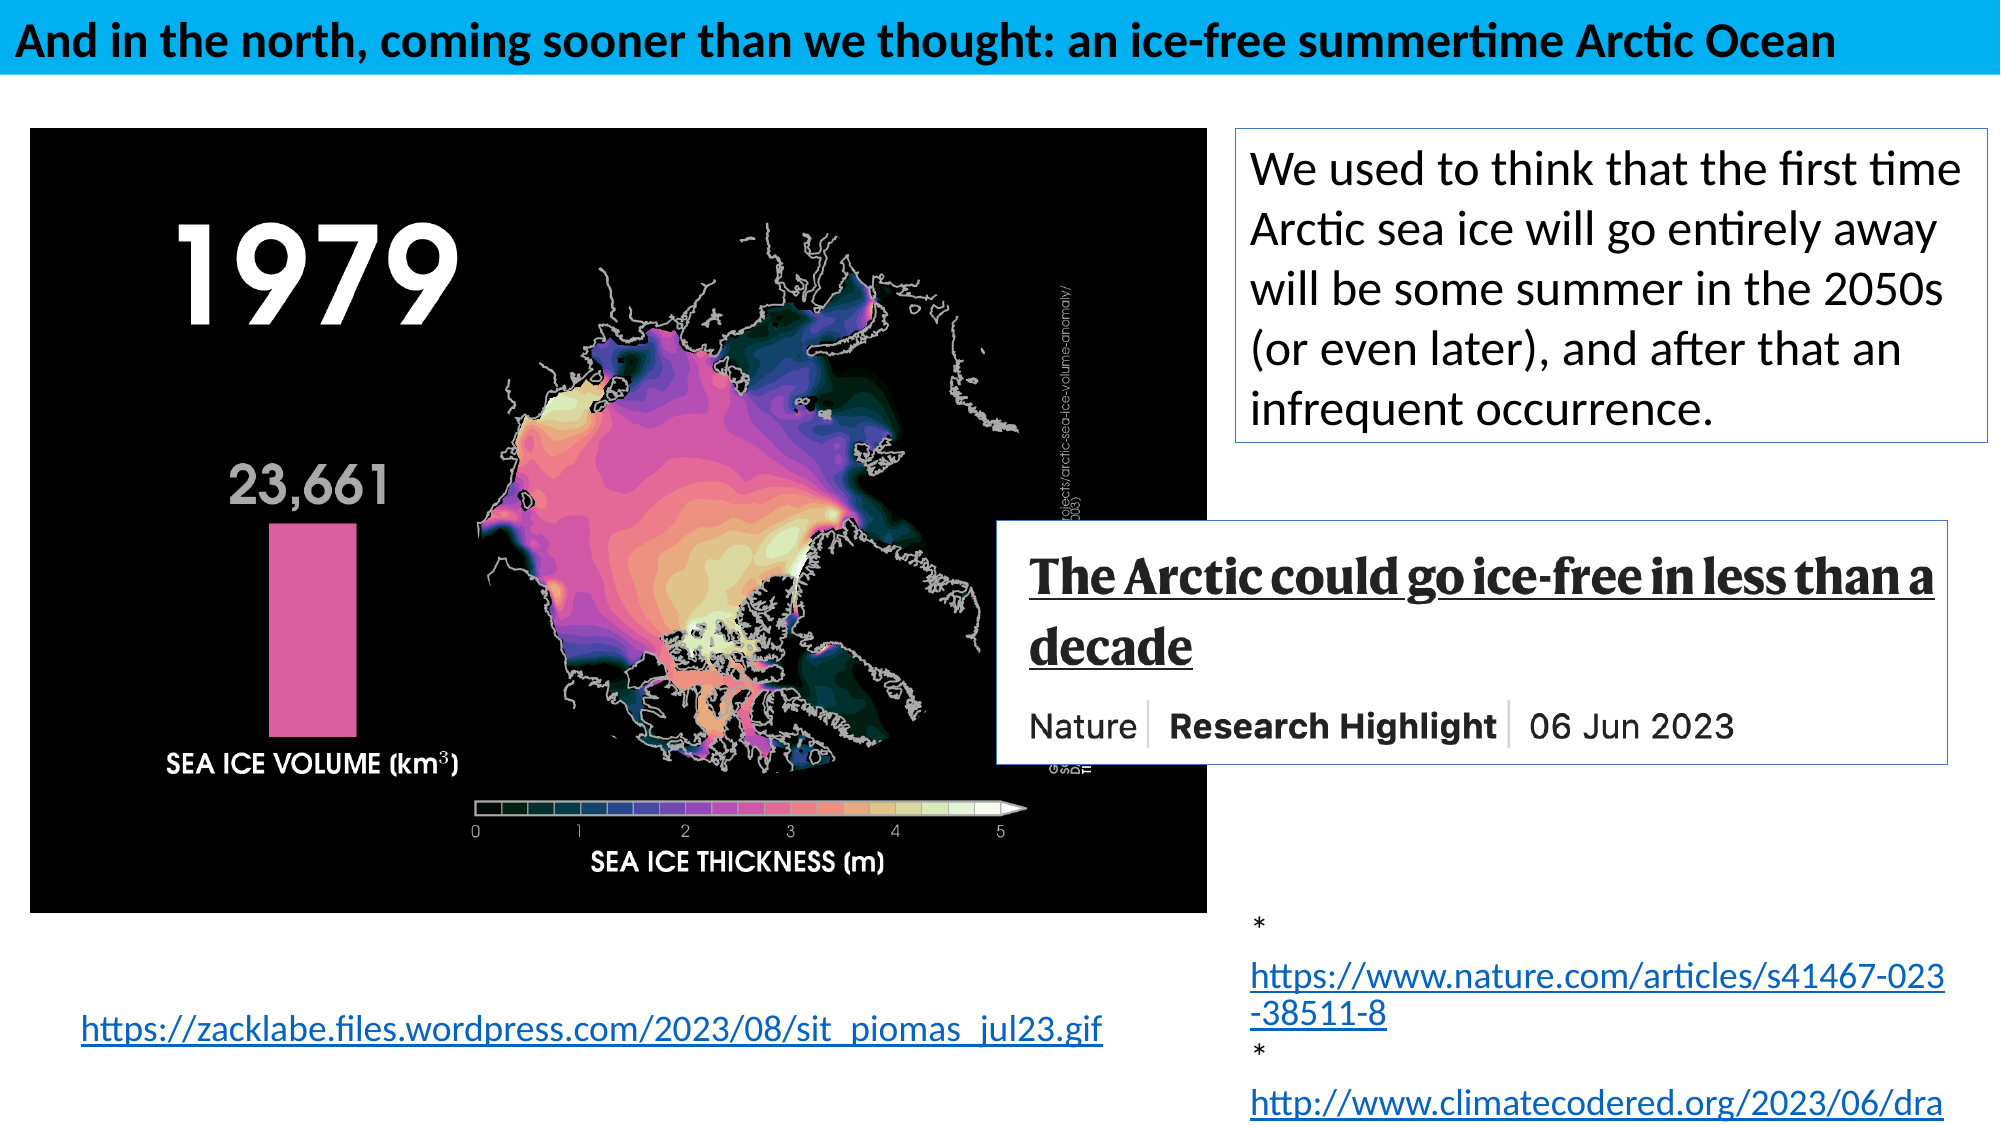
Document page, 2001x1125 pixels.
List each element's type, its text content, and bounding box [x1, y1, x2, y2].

text_box https://zacklabe.files.wordpress.com/2023/08/sit_piomas_jul23.gif [30, 996, 1153, 1057]
text_box *https://www.nature.com/articles/s41467-023-38511-8 *http://www.climatecodered.org/2023/06/dramatic-arctic-sea-ice-news-should-not.html [1235, 898, 1962, 1093]
text_box And in the north, coming sooner than we thought: an ice-free summertime Arctic Ocean [0, 0, 2000, 75]
picture [30, 128, 1948, 913]
text_box We used to think that the first time Arctic sea ice will go entirely away will be some summer in the 2050s (or even later), and after that an infrequent occurrence. [1235, 128, 1988, 443]
